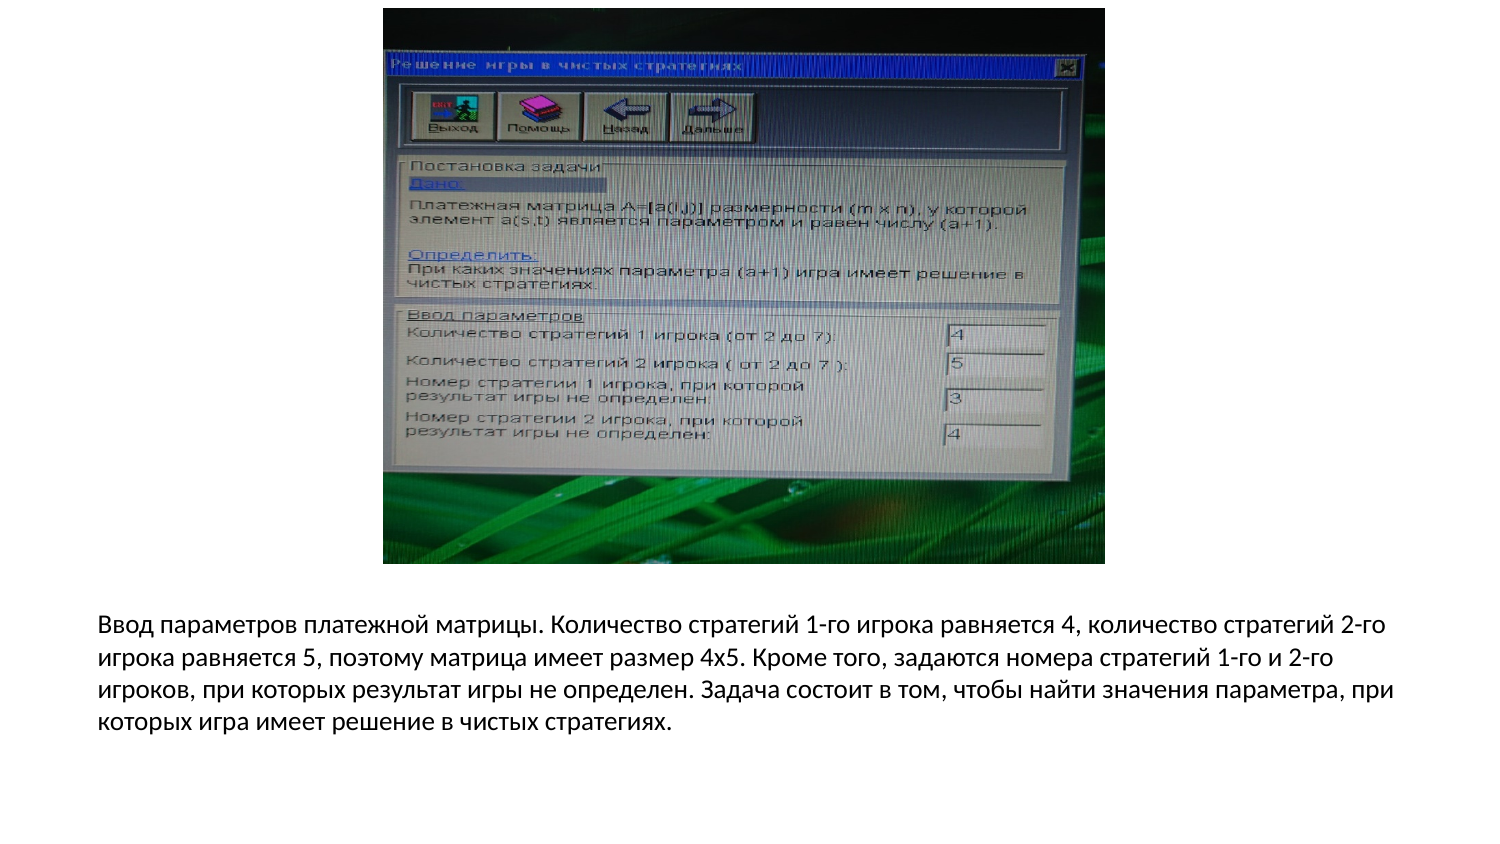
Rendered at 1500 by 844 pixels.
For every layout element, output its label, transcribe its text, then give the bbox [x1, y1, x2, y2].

picture [383, 8, 1105, 564]
text_box Ввод параметров платежной матрицы. Количество стратегий 1-го игрока равняется 4, количество стратегий 2-го игрока равняется 5, поэтому матрица имеет размер 4x5. Кроме того, задаются номера стратегий 1-го и 2-го игроков, при которых результат игры не определен. Задача состоит в том, чтобы найти значения параметра, при которых игра имеет решение в чистых стратегиях. [82, 598, 1442, 744]
